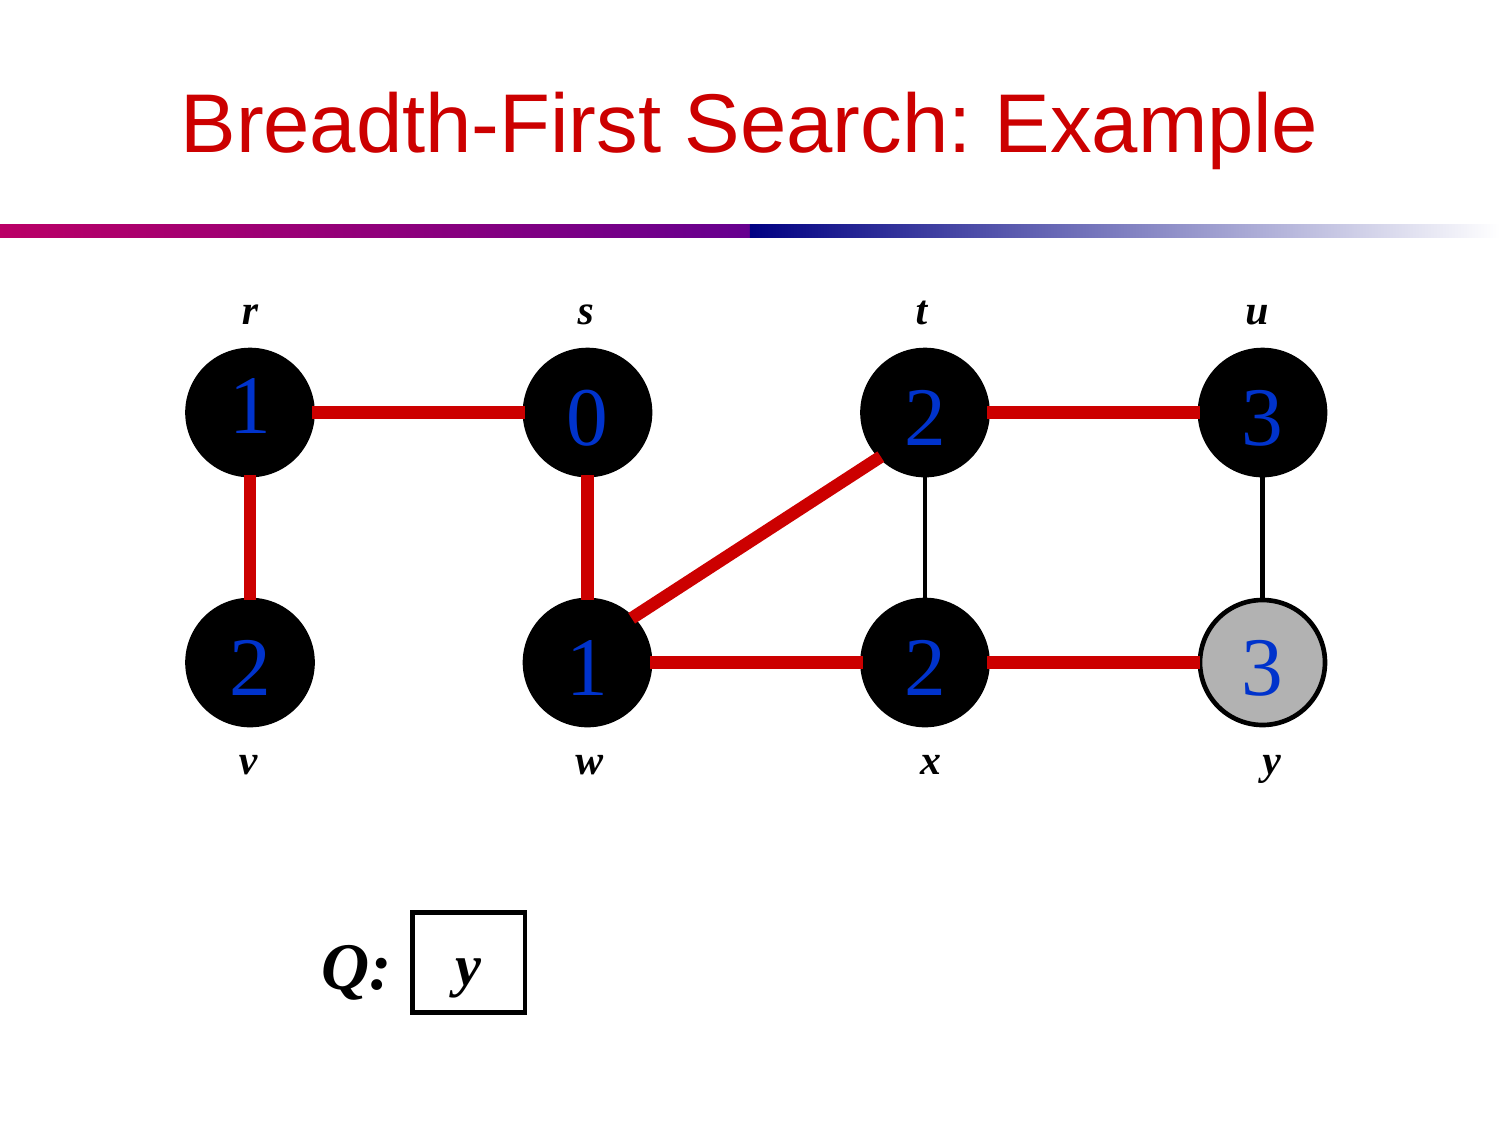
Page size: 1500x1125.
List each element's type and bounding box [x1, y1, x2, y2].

text_box [187, 350, 313, 475]
title [75, 37, 1425, 200]
text_box [525, 600, 650, 790]
text_box [1230, 275, 1284, 340]
text_box [227, 275, 273, 340]
text_box [187, 600, 313, 790]
text_box [562, 275, 609, 340]
text_box [1200, 350, 1326, 475]
text_box [1200, 600, 1326, 790]
text_box [300, 912, 525, 1013]
text_box [525, 350, 988, 790]
text_box [900, 275, 942, 340]
text_box [862, 350, 988, 475]
